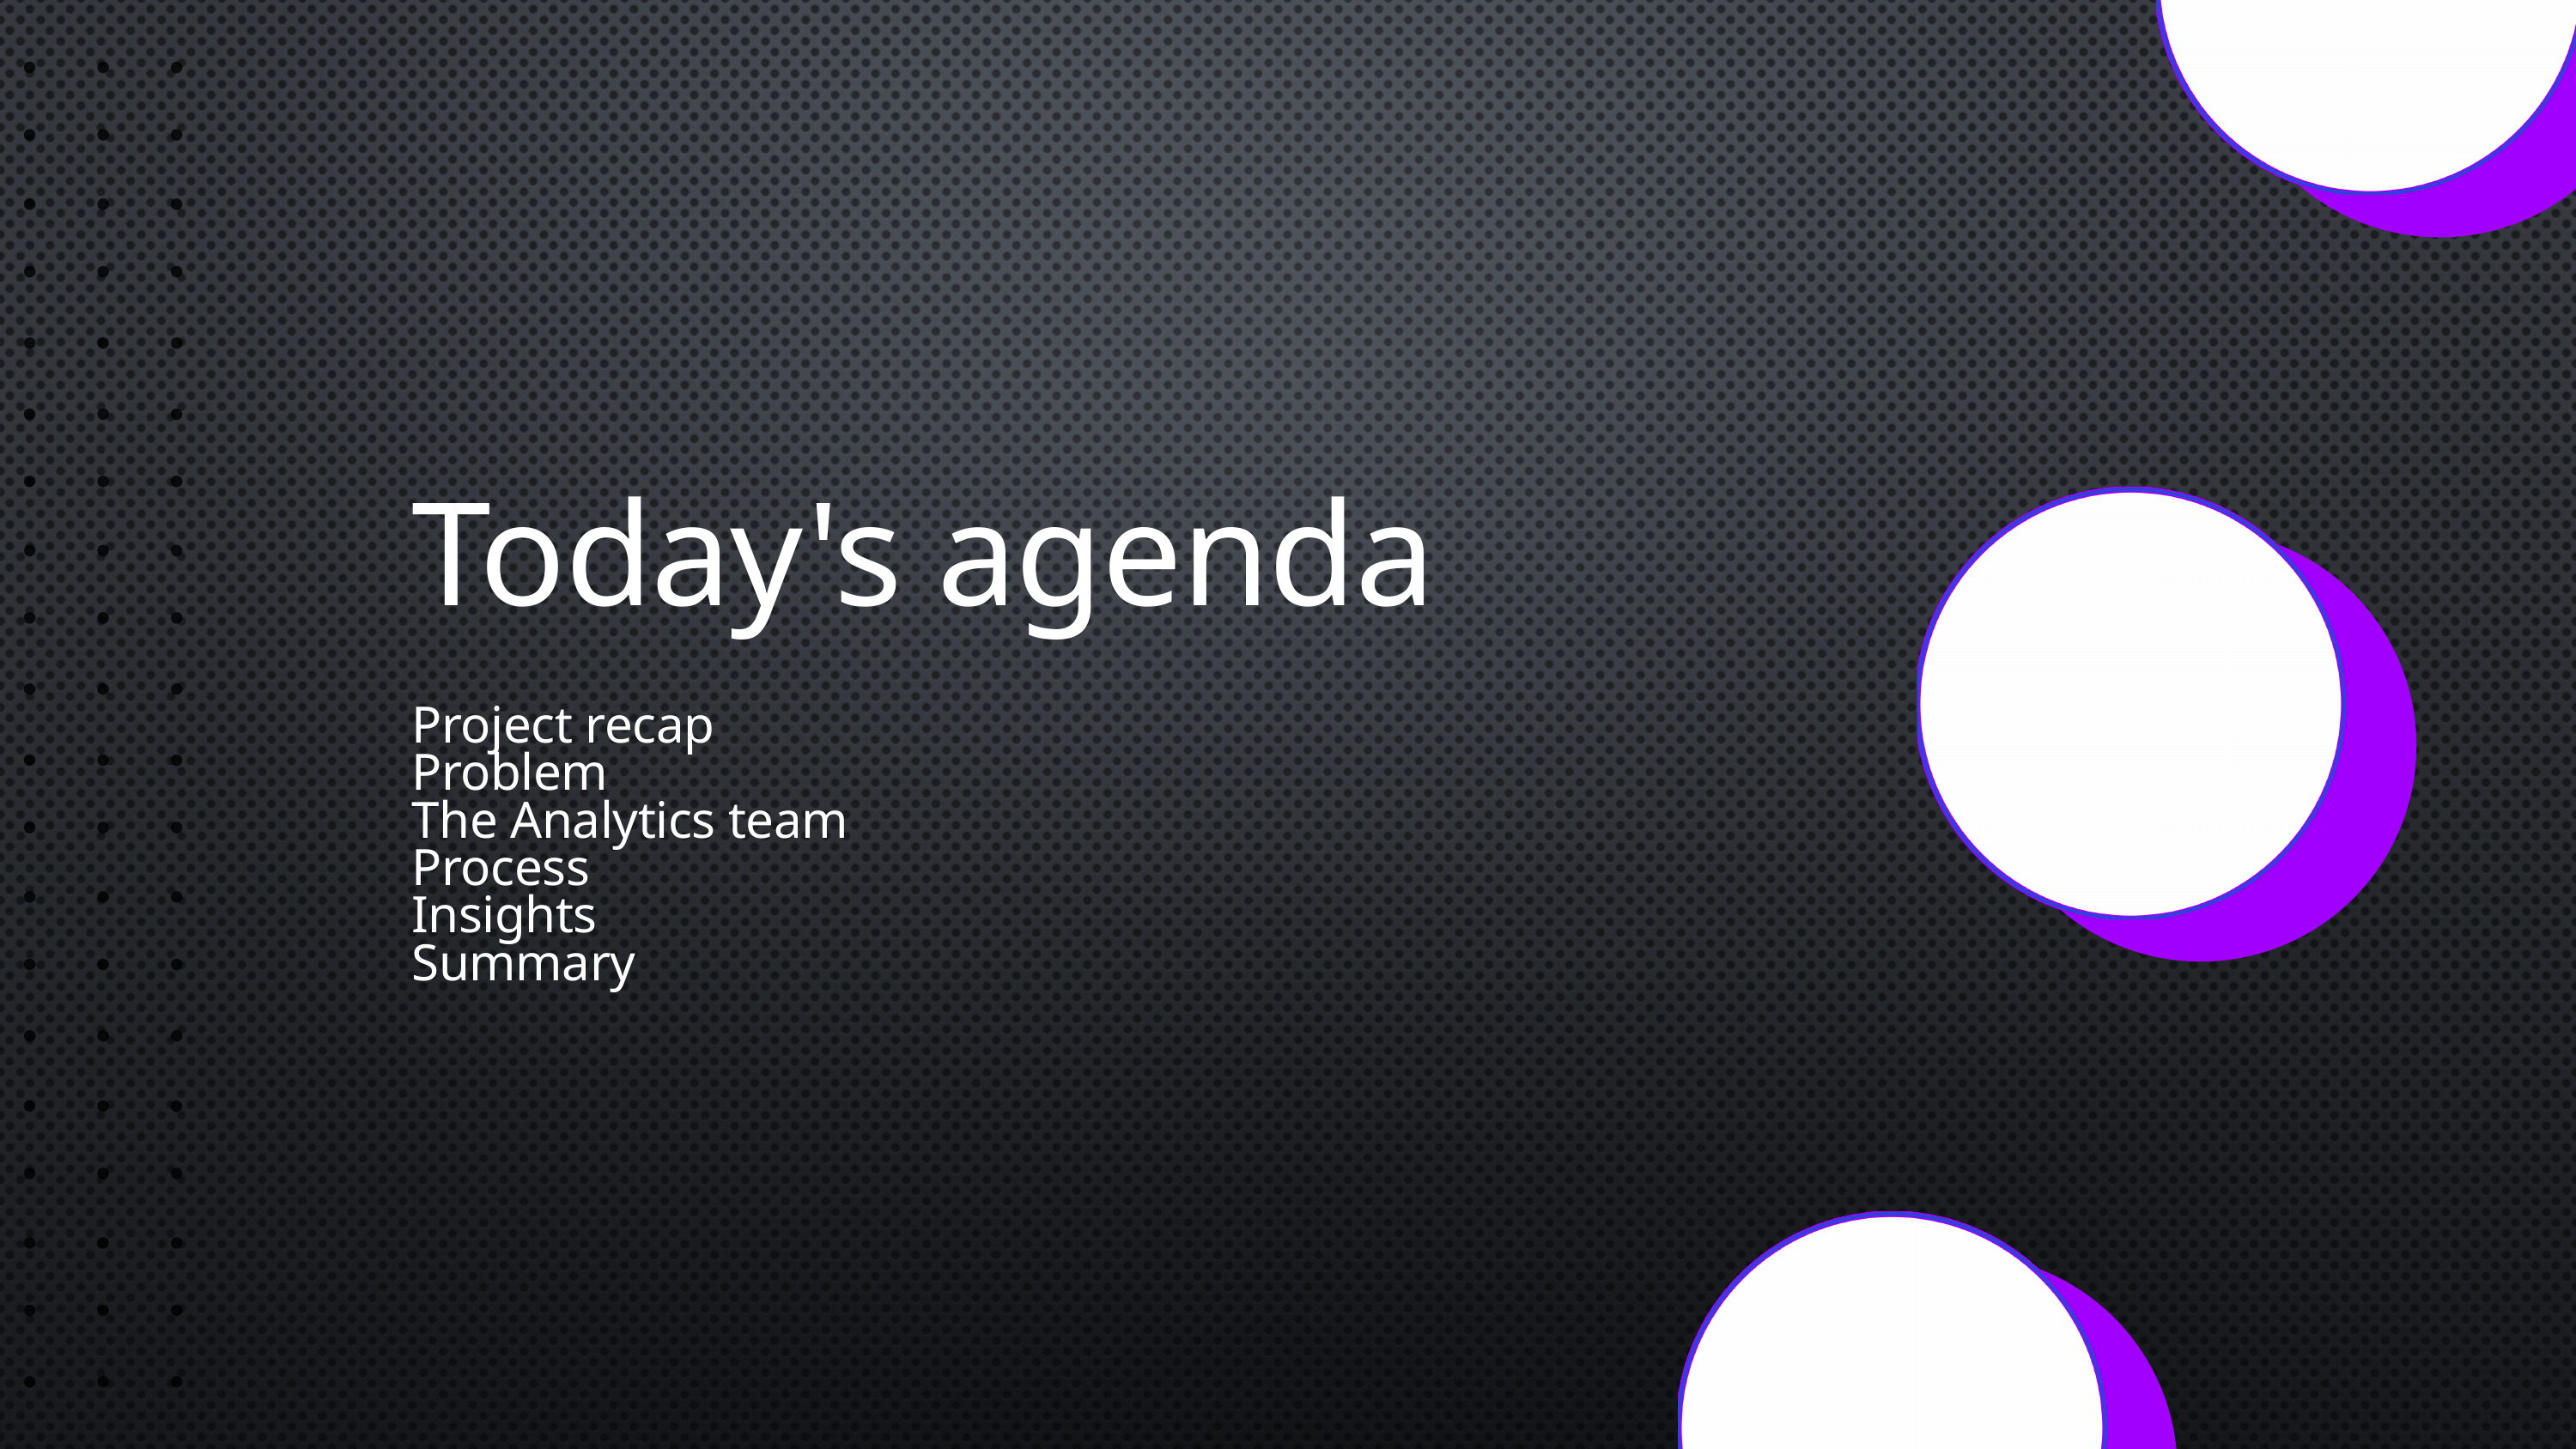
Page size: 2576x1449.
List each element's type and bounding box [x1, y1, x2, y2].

text_box [411, 462, 1634, 1000]
text_box [0, 57, 187, 1392]
text_box [1677, 1210, 2178, 1449]
text_box [2155, 0, 2576, 238]
text_box [1917, 487, 2417, 962]
